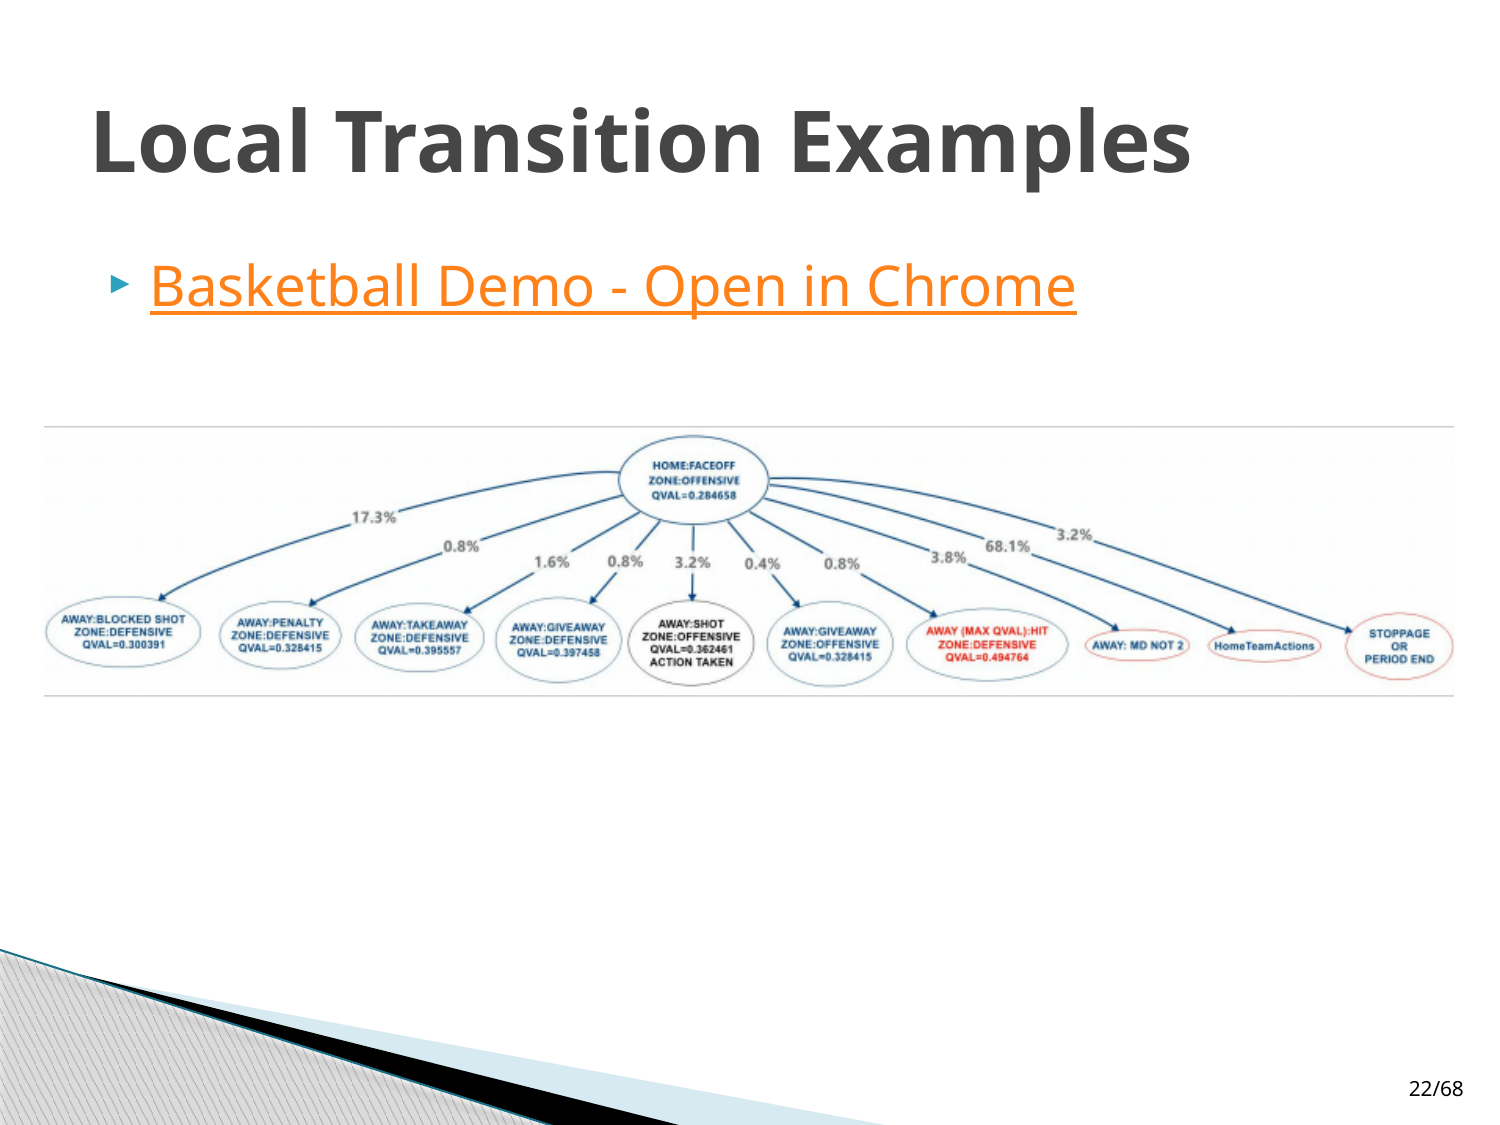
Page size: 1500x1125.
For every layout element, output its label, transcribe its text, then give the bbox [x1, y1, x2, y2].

title Local Transition Examples [75, 45, 1425, 233]
list Basketball Demo - Open in Chrome [75, 243, 1425, 398]
picture [43, 424, 1455, 699]
slide_number 22/68 [1376, 1051, 1479, 1112]
